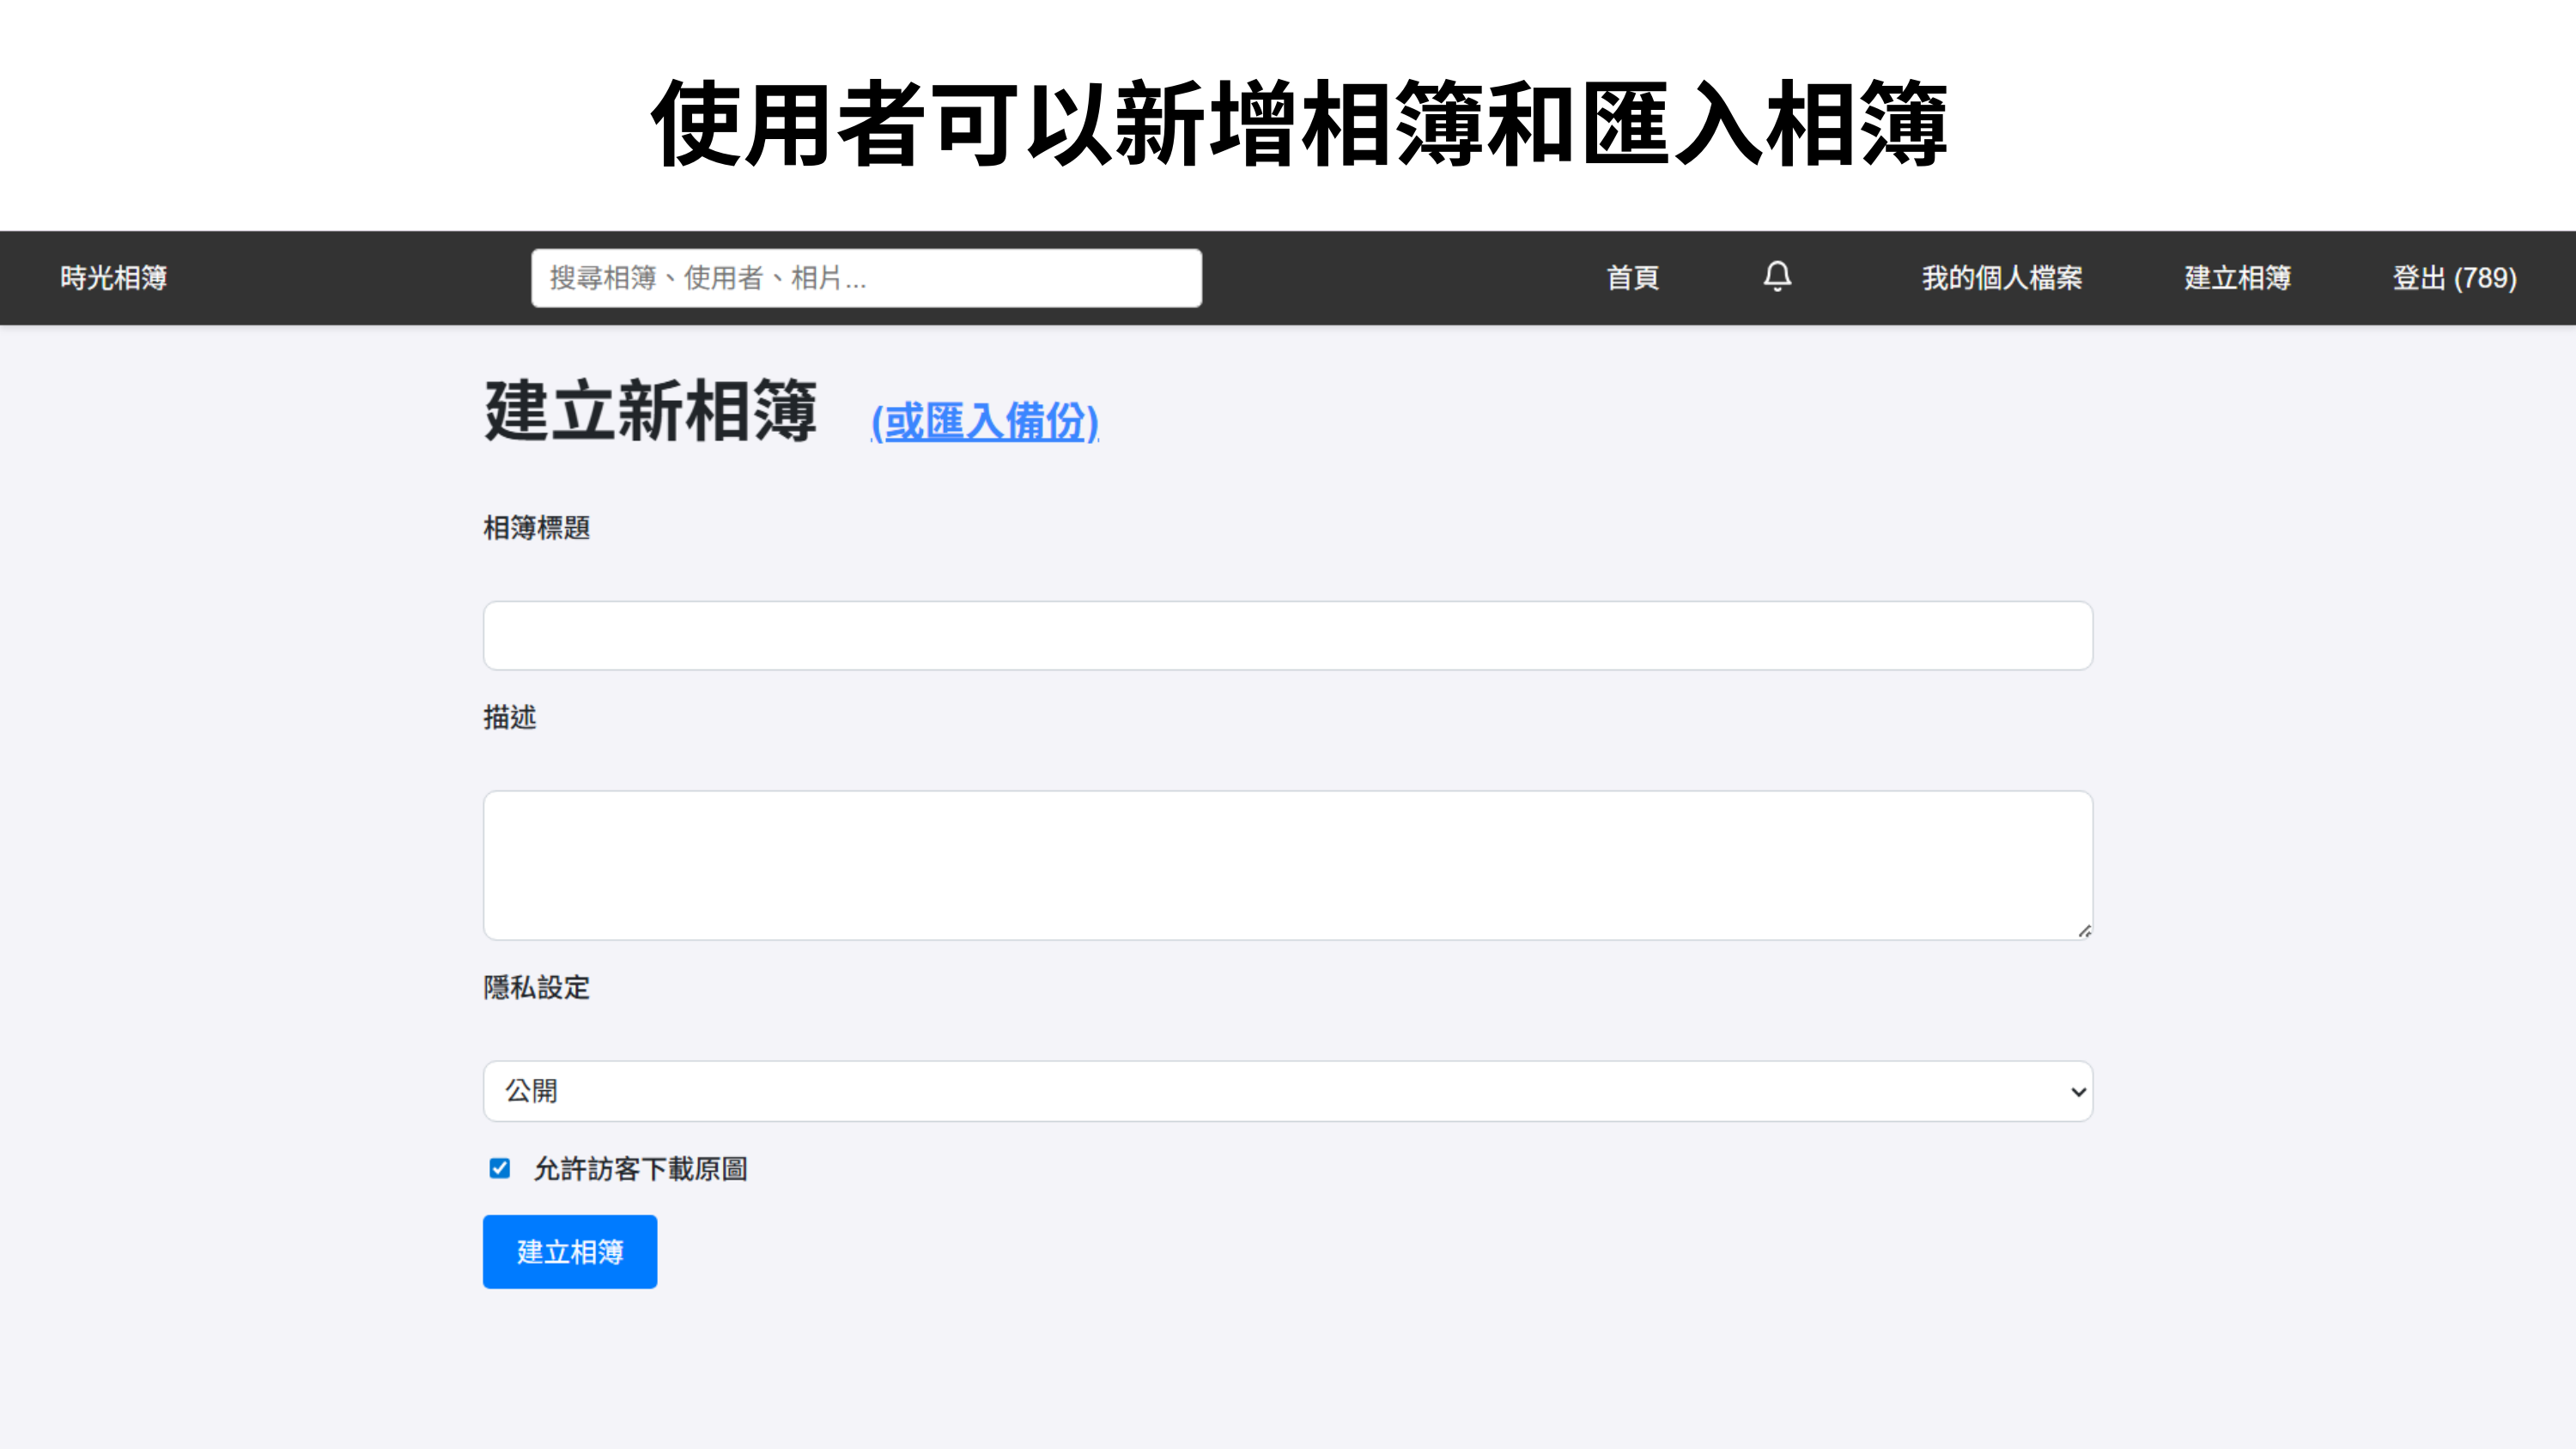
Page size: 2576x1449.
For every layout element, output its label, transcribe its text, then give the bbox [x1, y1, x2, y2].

text_box [0, 230, 2576, 1449]
text_box 使用者可以新增相簿和匯入相簿 [636, 46, 1965, 177]
